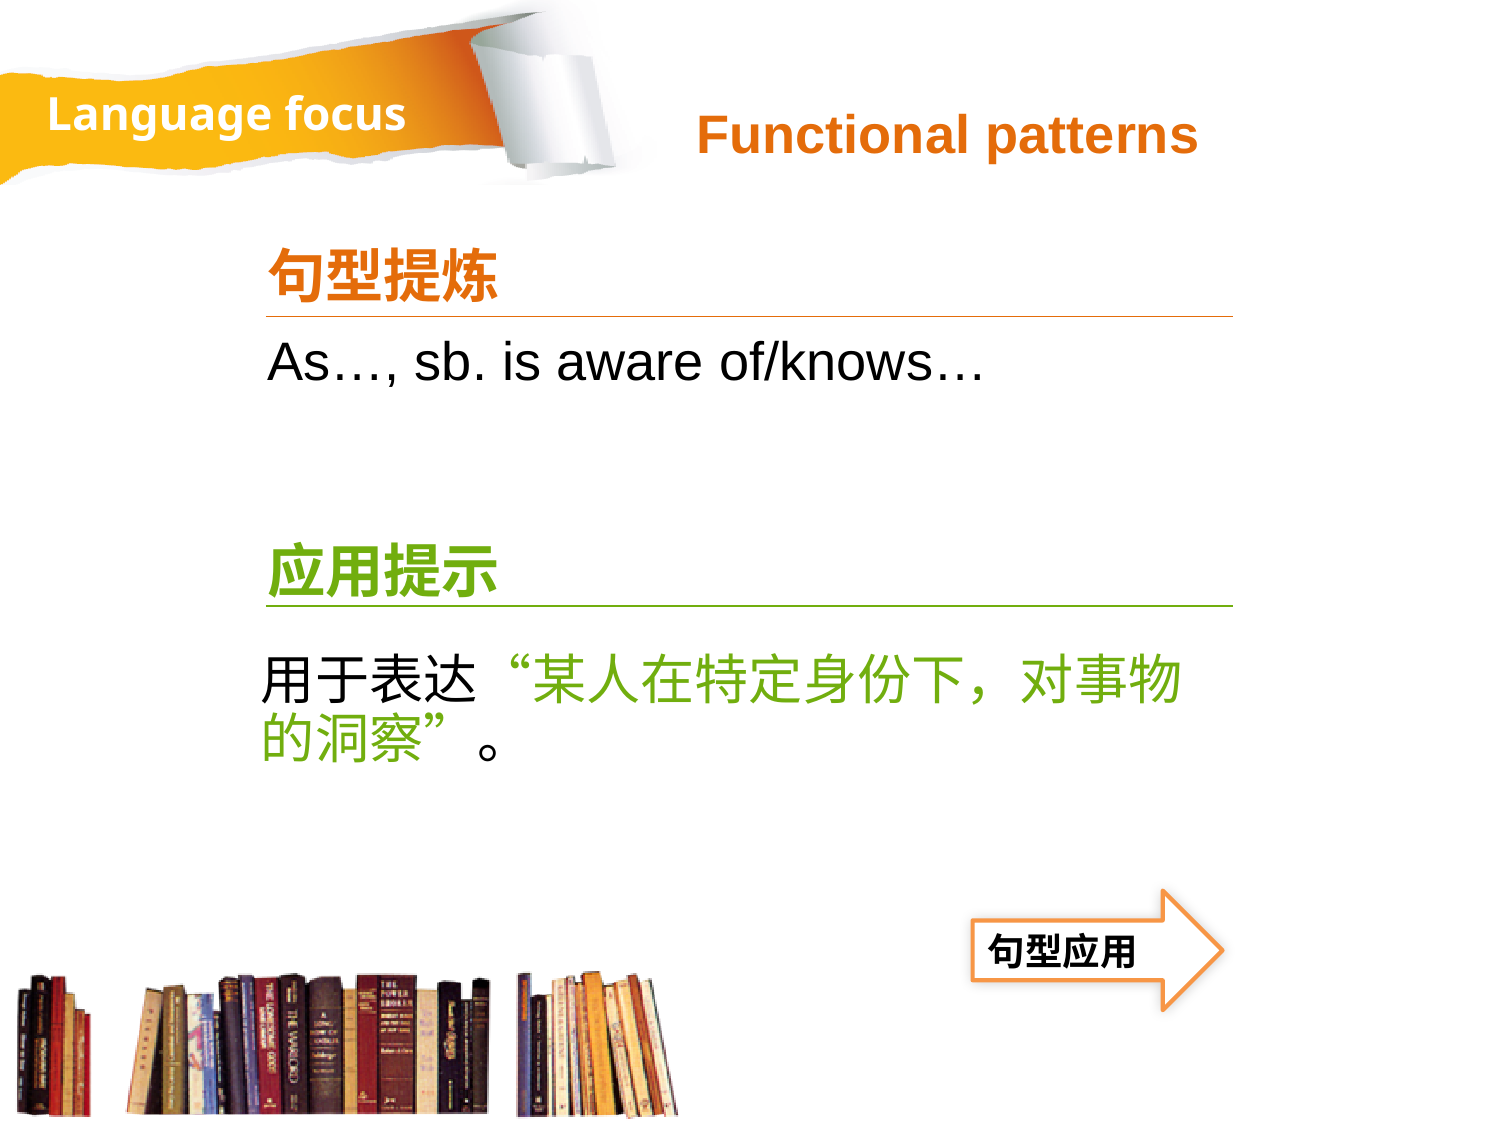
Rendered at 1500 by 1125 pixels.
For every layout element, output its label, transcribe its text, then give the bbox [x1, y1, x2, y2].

text_box 句型提炼 [252, 231, 573, 317]
text_box As…, sb. is aware of/knows… [252, 325, 1282, 457]
text_box 应用提示 [252, 527, 560, 612]
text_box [0, 0, 1219, 185]
picture [0, 963, 691, 1122]
text_box 用于表达“某人在特定身份下，对事物的洞察”。 [246, 644, 1245, 777]
text_box 句型应用 [970, 888, 1225, 1013]
